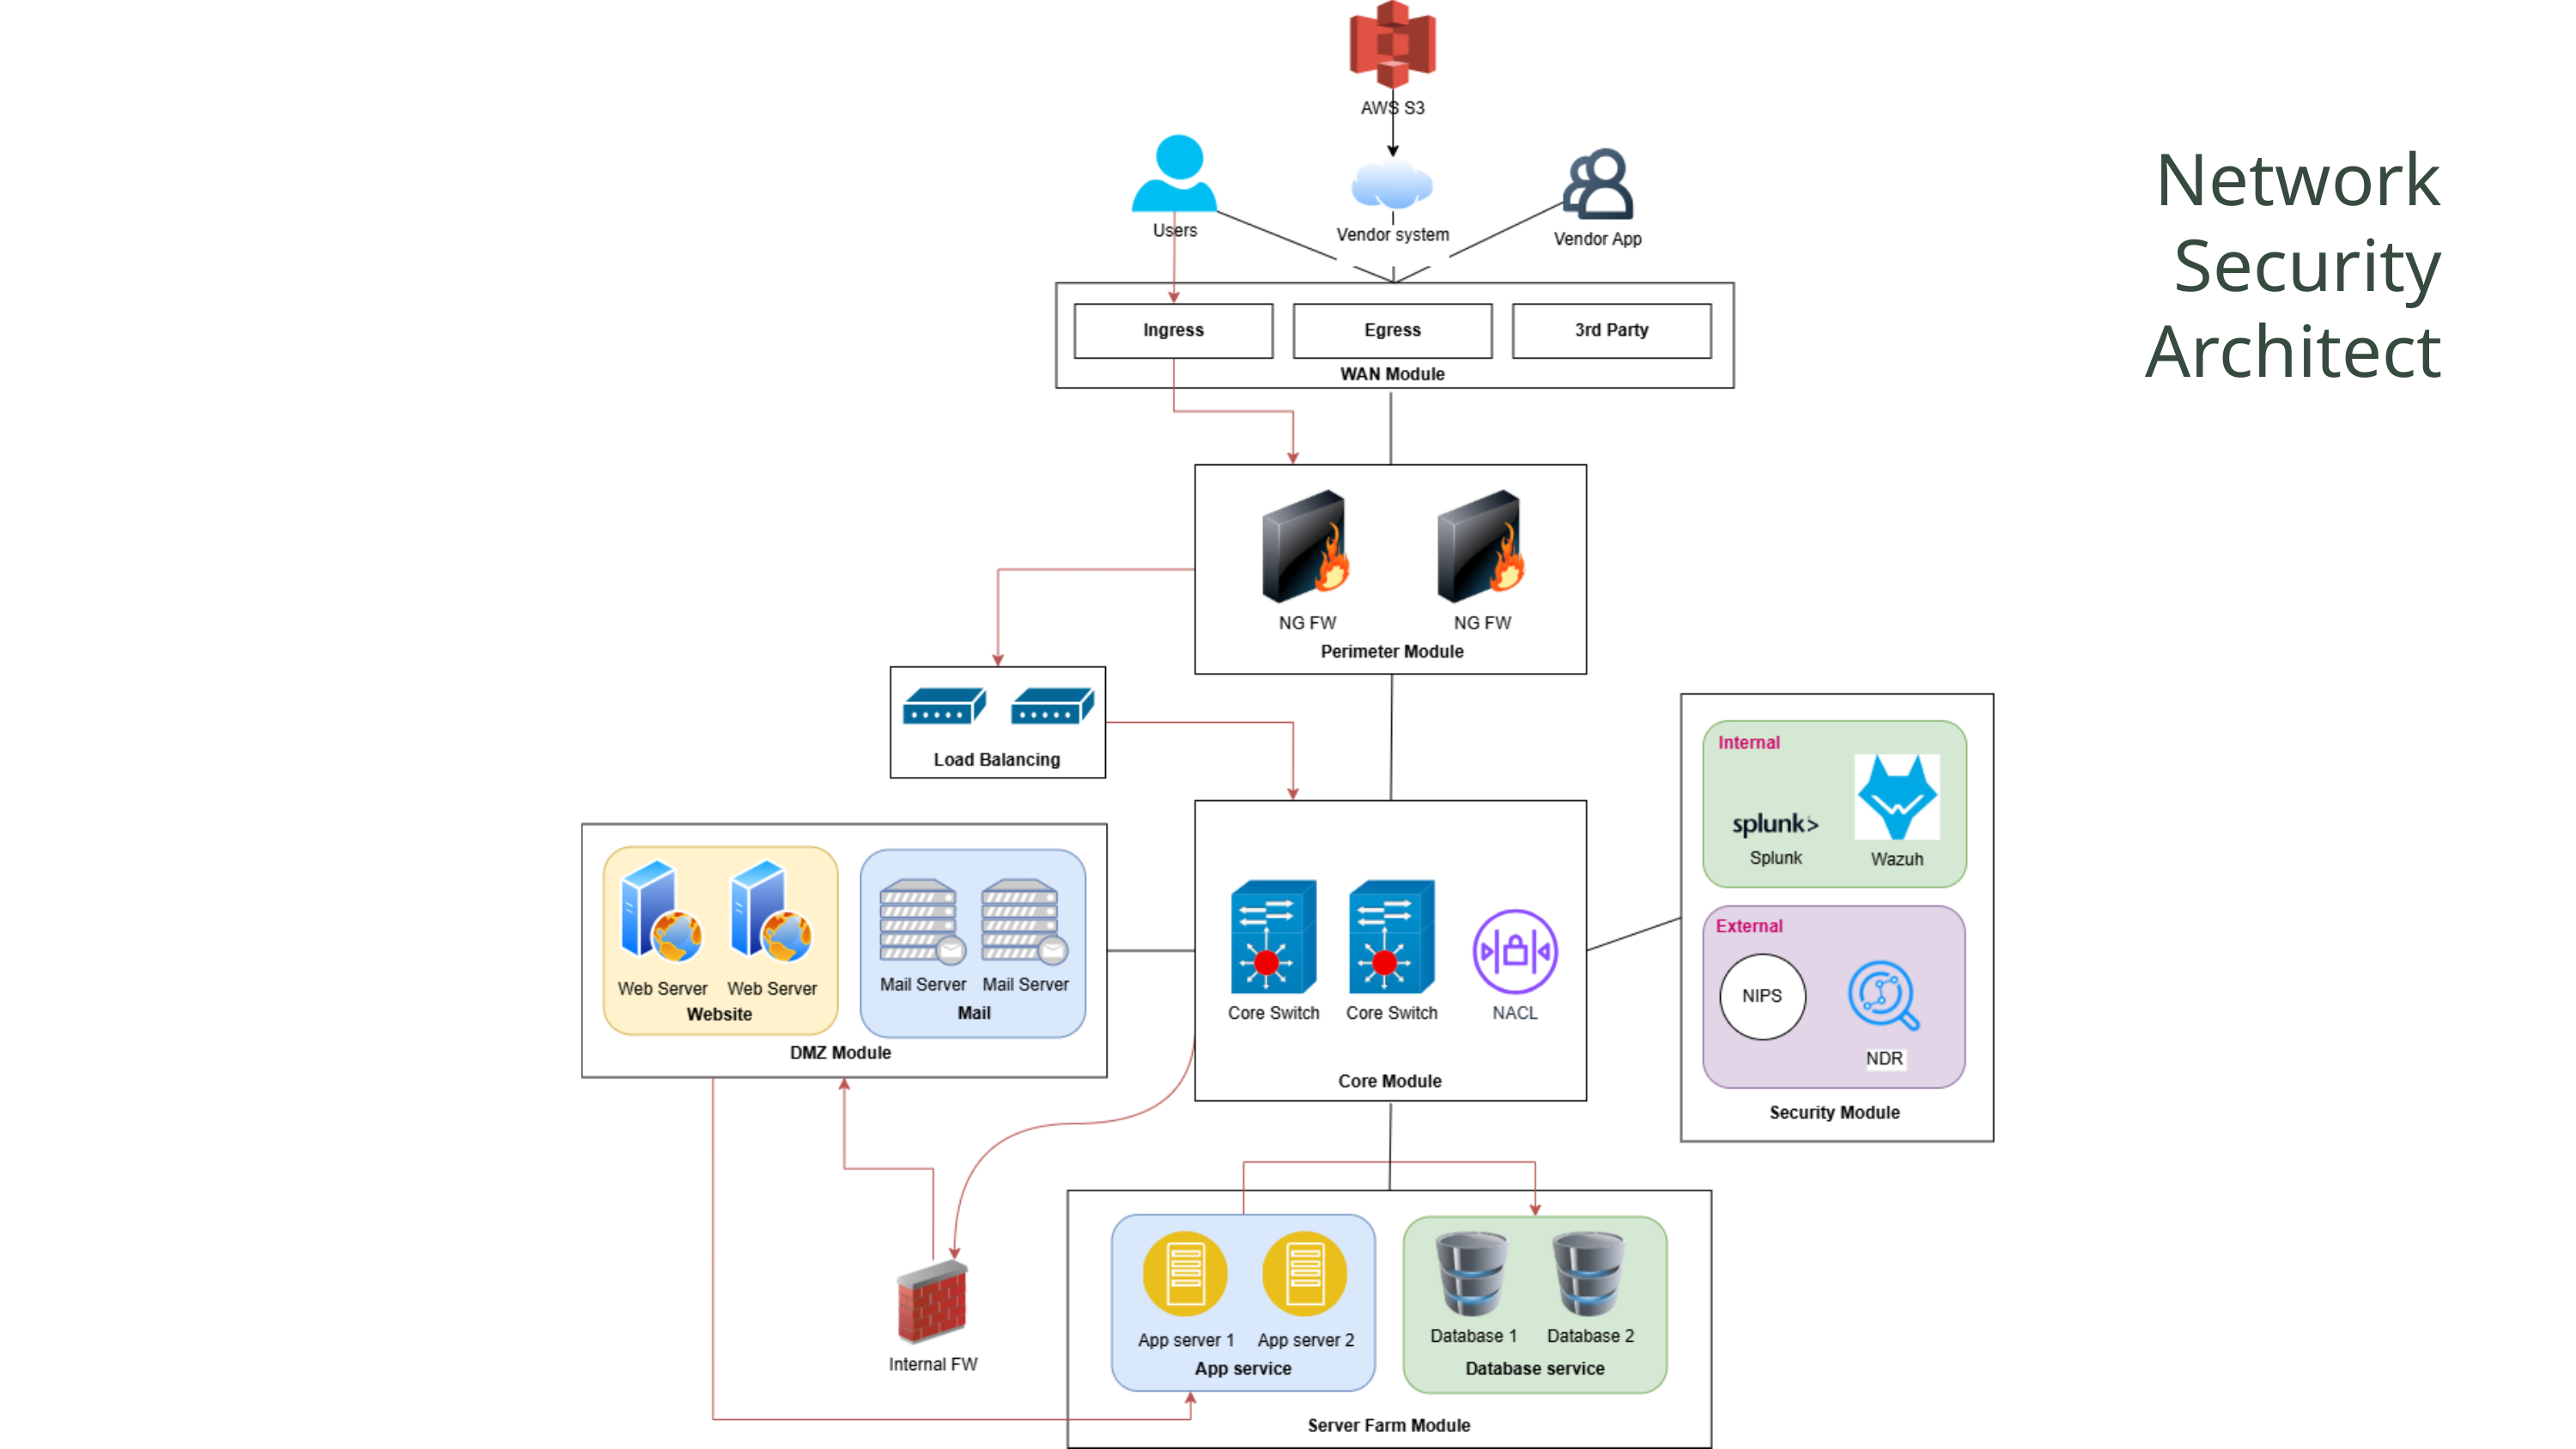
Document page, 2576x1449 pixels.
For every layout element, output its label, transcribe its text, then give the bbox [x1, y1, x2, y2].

text_box [581, 0, 1995, 1449]
text_box Network Security Architect [1911, 134, 2443, 392]
